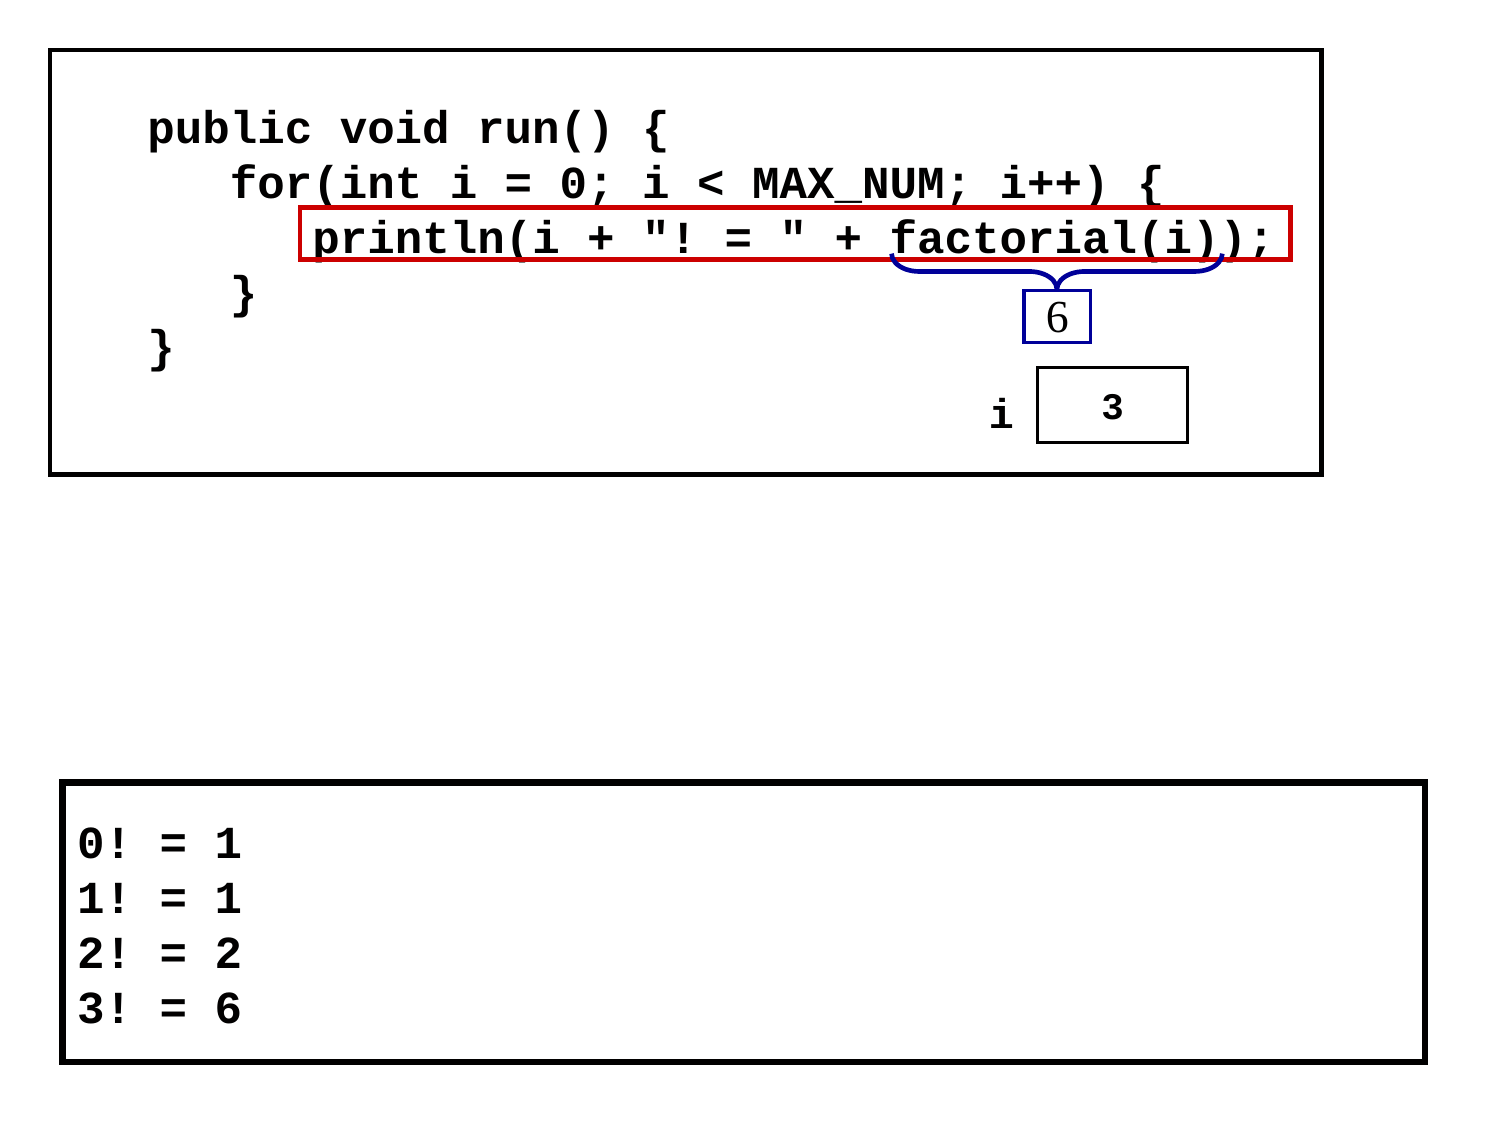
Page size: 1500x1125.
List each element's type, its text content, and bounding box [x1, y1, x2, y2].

text_box i [974, 379, 1050, 445]
text_box public void run() { for(int i = 0; i < MAX_NUM; i++) { println(i + "! = " + factorial(i)); } } [49, 49, 1322, 475]
text_box 0! = 1 1! = 1 2! = 2 3! = 6 [62, 782, 1425, 1063]
text_box 3 [1037, 367, 1188, 443]
text_box 6 [1023, 290, 1091, 343]
text_box [299, 207, 1291, 260]
text_box [891, 253, 1223, 290]
